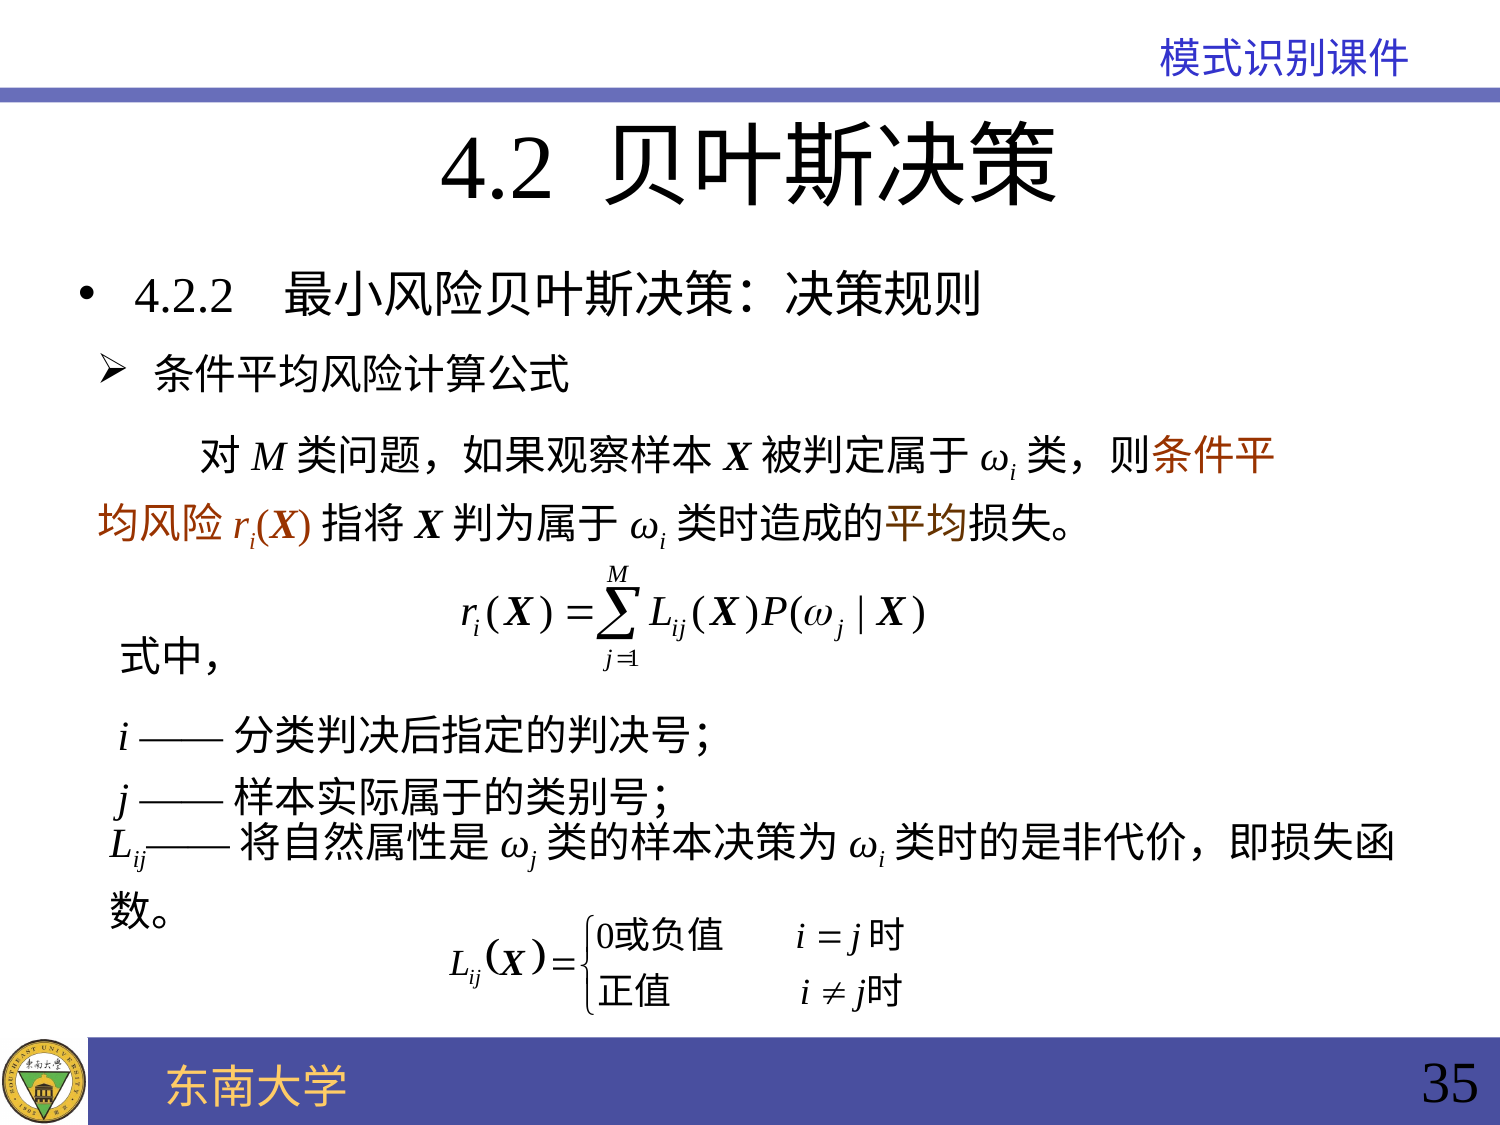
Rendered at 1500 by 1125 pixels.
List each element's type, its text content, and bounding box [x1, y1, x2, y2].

text_box 式中， [104, 621, 260, 688]
picture [0, 1038, 88, 1125]
text_box 4.2.2 最小风险贝叶斯决策：决策规则 [63, 254, 999, 330]
text_box 对M类问题，如果观察样本X被判定属于ωi类，则条件平 均风险ri(X)指将X判为属于ωi类时造成的平均损失。 [32, 399, 1452, 562]
text_box 4.2 贝叶斯决策 [112, 99, 1388, 288]
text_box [442, 907, 912, 1025]
text_box 条件平均风险计算公式 [82, 340, 586, 406]
text_box Lij——将自然属性是ωj类的样本决策为ωi类时的是非代价，即损失函数。 [94, 793, 1456, 943]
text_box i ——分类判决后指定的判决号； j ——样本实际属于的类别号； [27, 688, 881, 829]
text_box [453, 554, 933, 680]
text_box 35 [1406, 1036, 1500, 1122]
